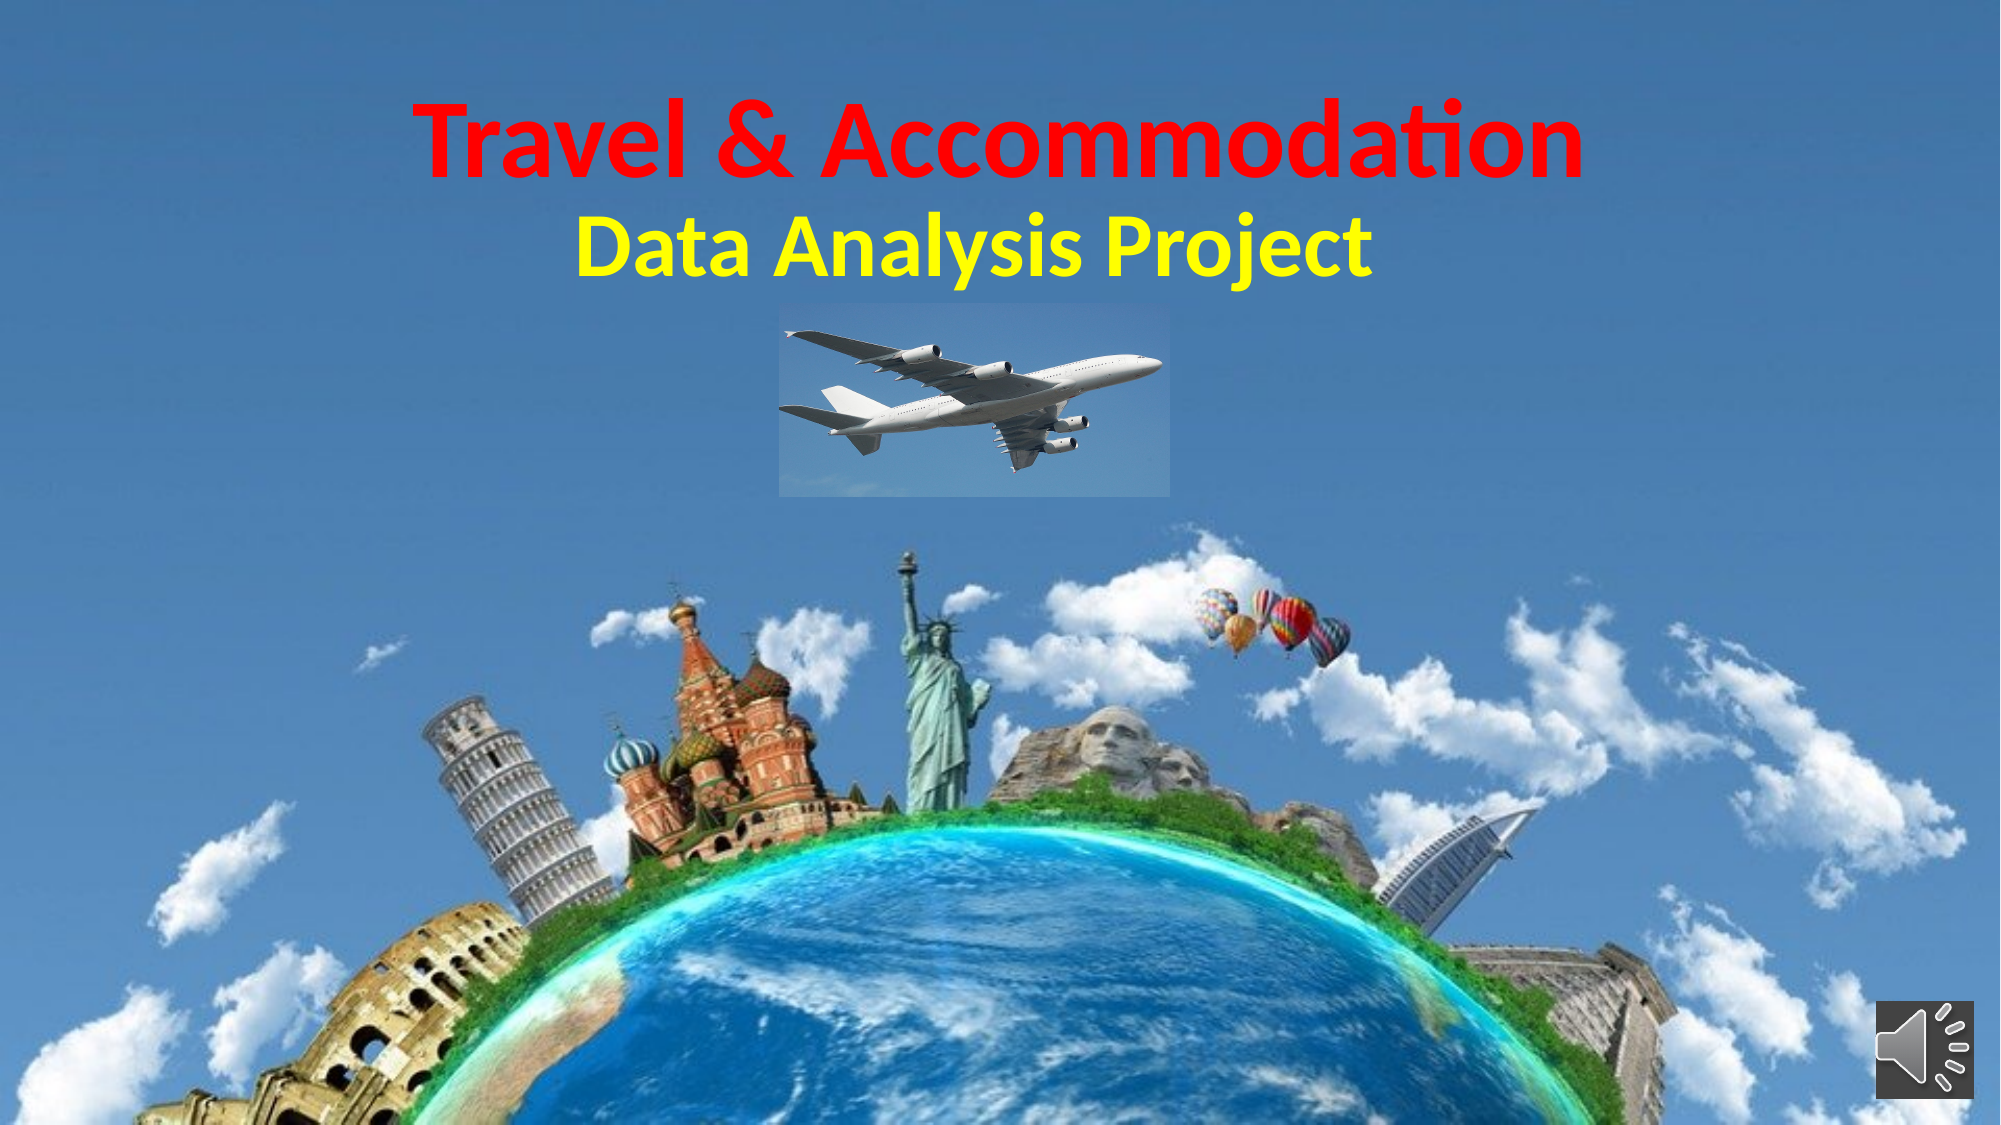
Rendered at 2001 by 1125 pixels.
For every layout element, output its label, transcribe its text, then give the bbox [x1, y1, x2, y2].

text_box Travel & Accommodation [397, 57, 1603, 208]
picture [0, 0, 2001, 1125]
text_box Data Analysis Project [559, 177, 1390, 303]
